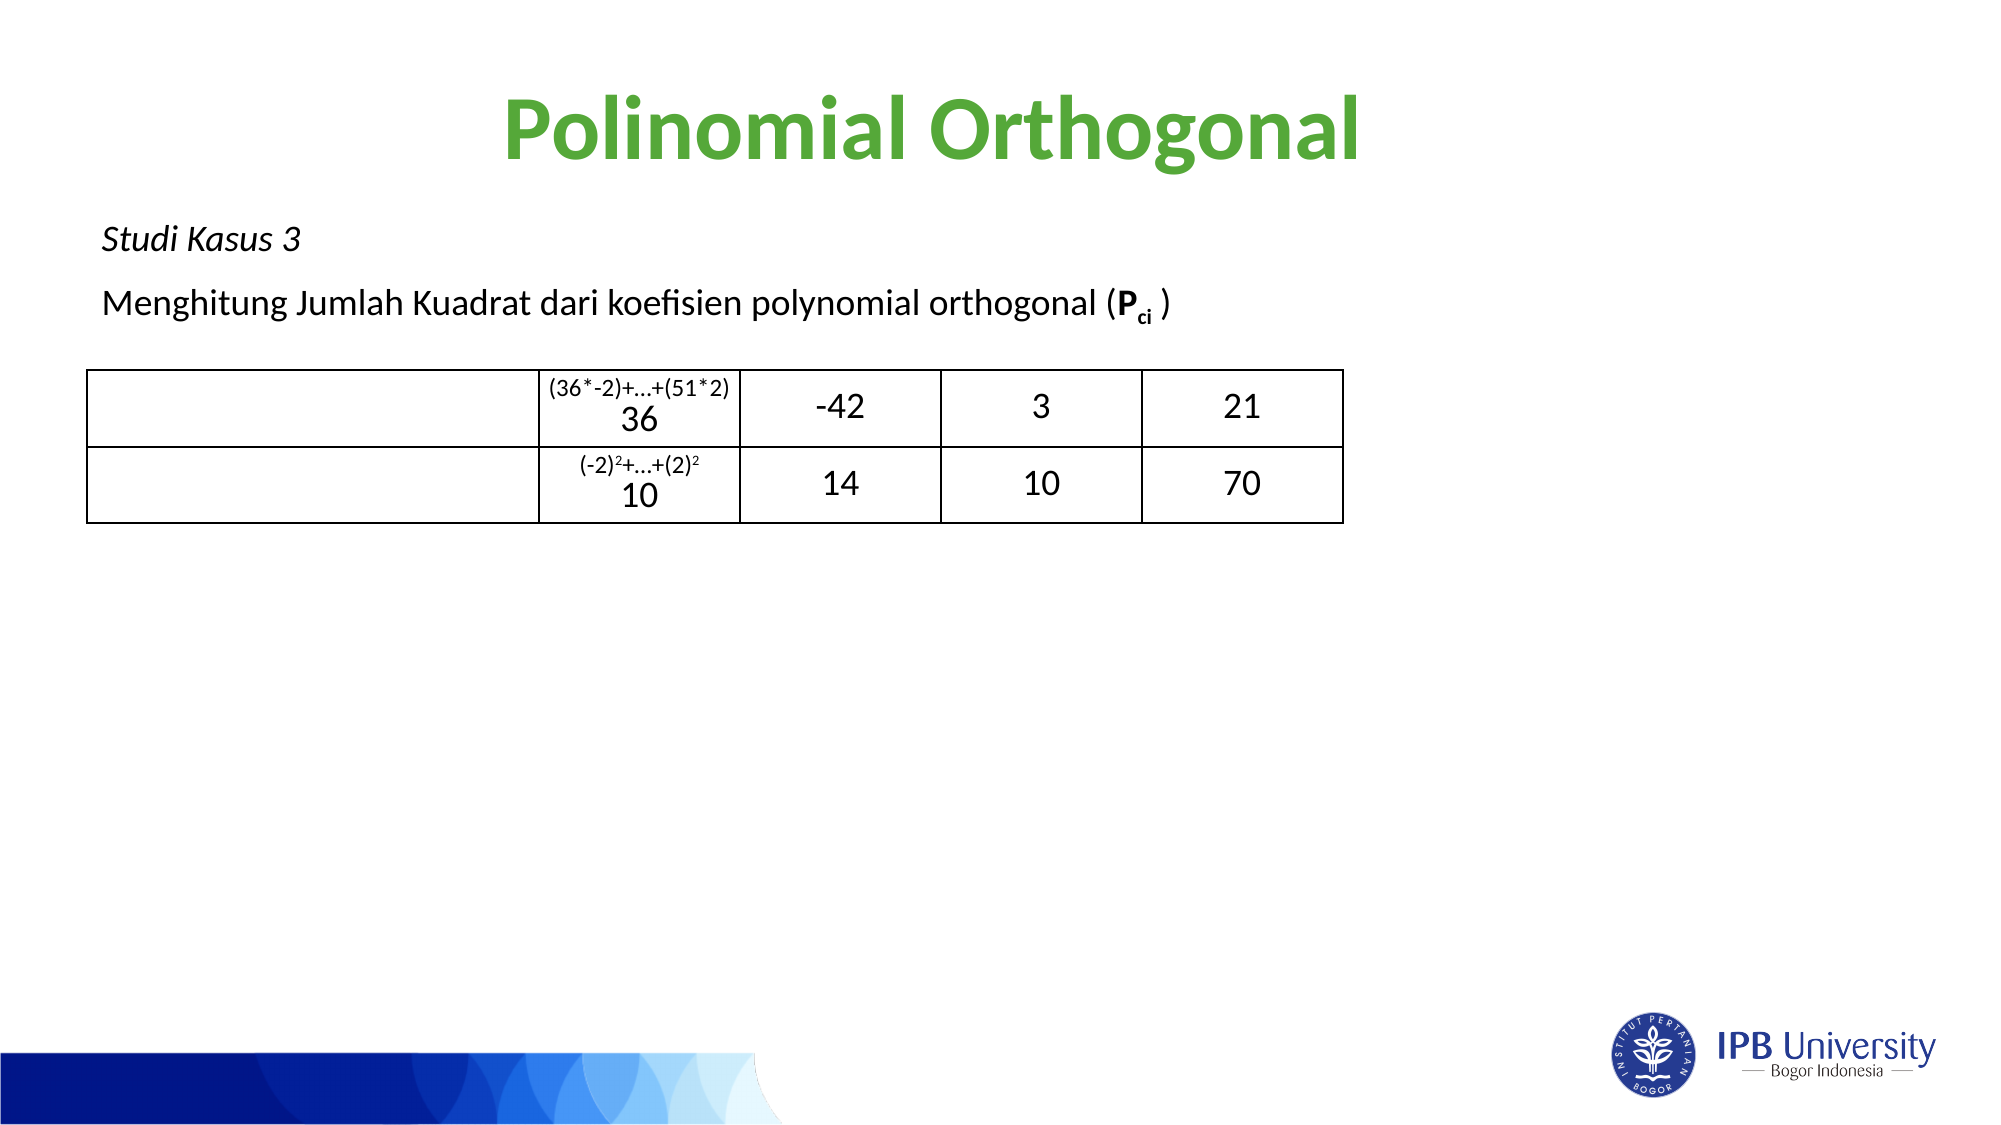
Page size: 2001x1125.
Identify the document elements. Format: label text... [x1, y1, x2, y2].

picture [1, 1053, 781, 1124]
text_box Polinomial Orthogonal [86, 60, 1780, 186]
text_box Menghitung Jumlah Kuadrat dari koefisien polynomial orthogonal (Pci ) [86, 270, 1402, 337]
text_box Studi Kasus 3 [86, 206, 1087, 267]
picture [1611, 1012, 1936, 1098]
